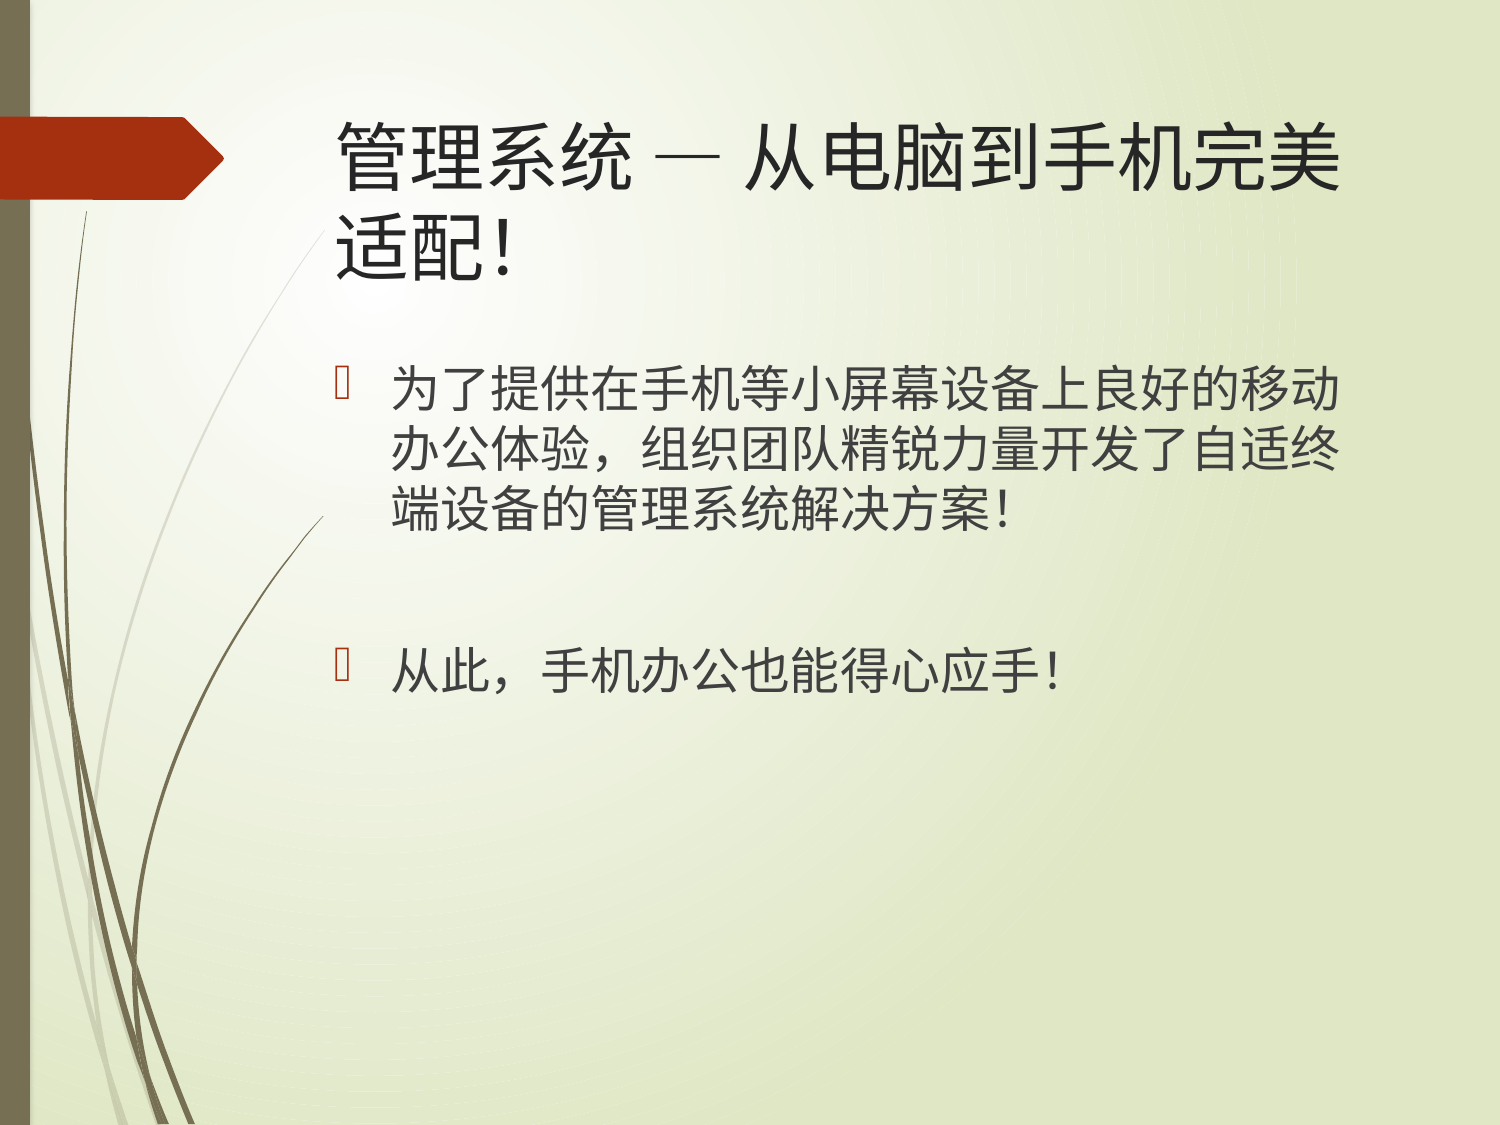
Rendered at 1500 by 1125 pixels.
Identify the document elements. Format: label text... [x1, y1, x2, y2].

title 管理系统 — 从电脑到手机完美适配！ [319, 102, 1400, 313]
list 为了提供在手机等小屏幕设备上良好的移动办公体验，组织团队精锐力量开发了自适终端设备的管理系统解决方案！ 从此，手机办公也能得心应手！ [318, 350, 1400, 970]
